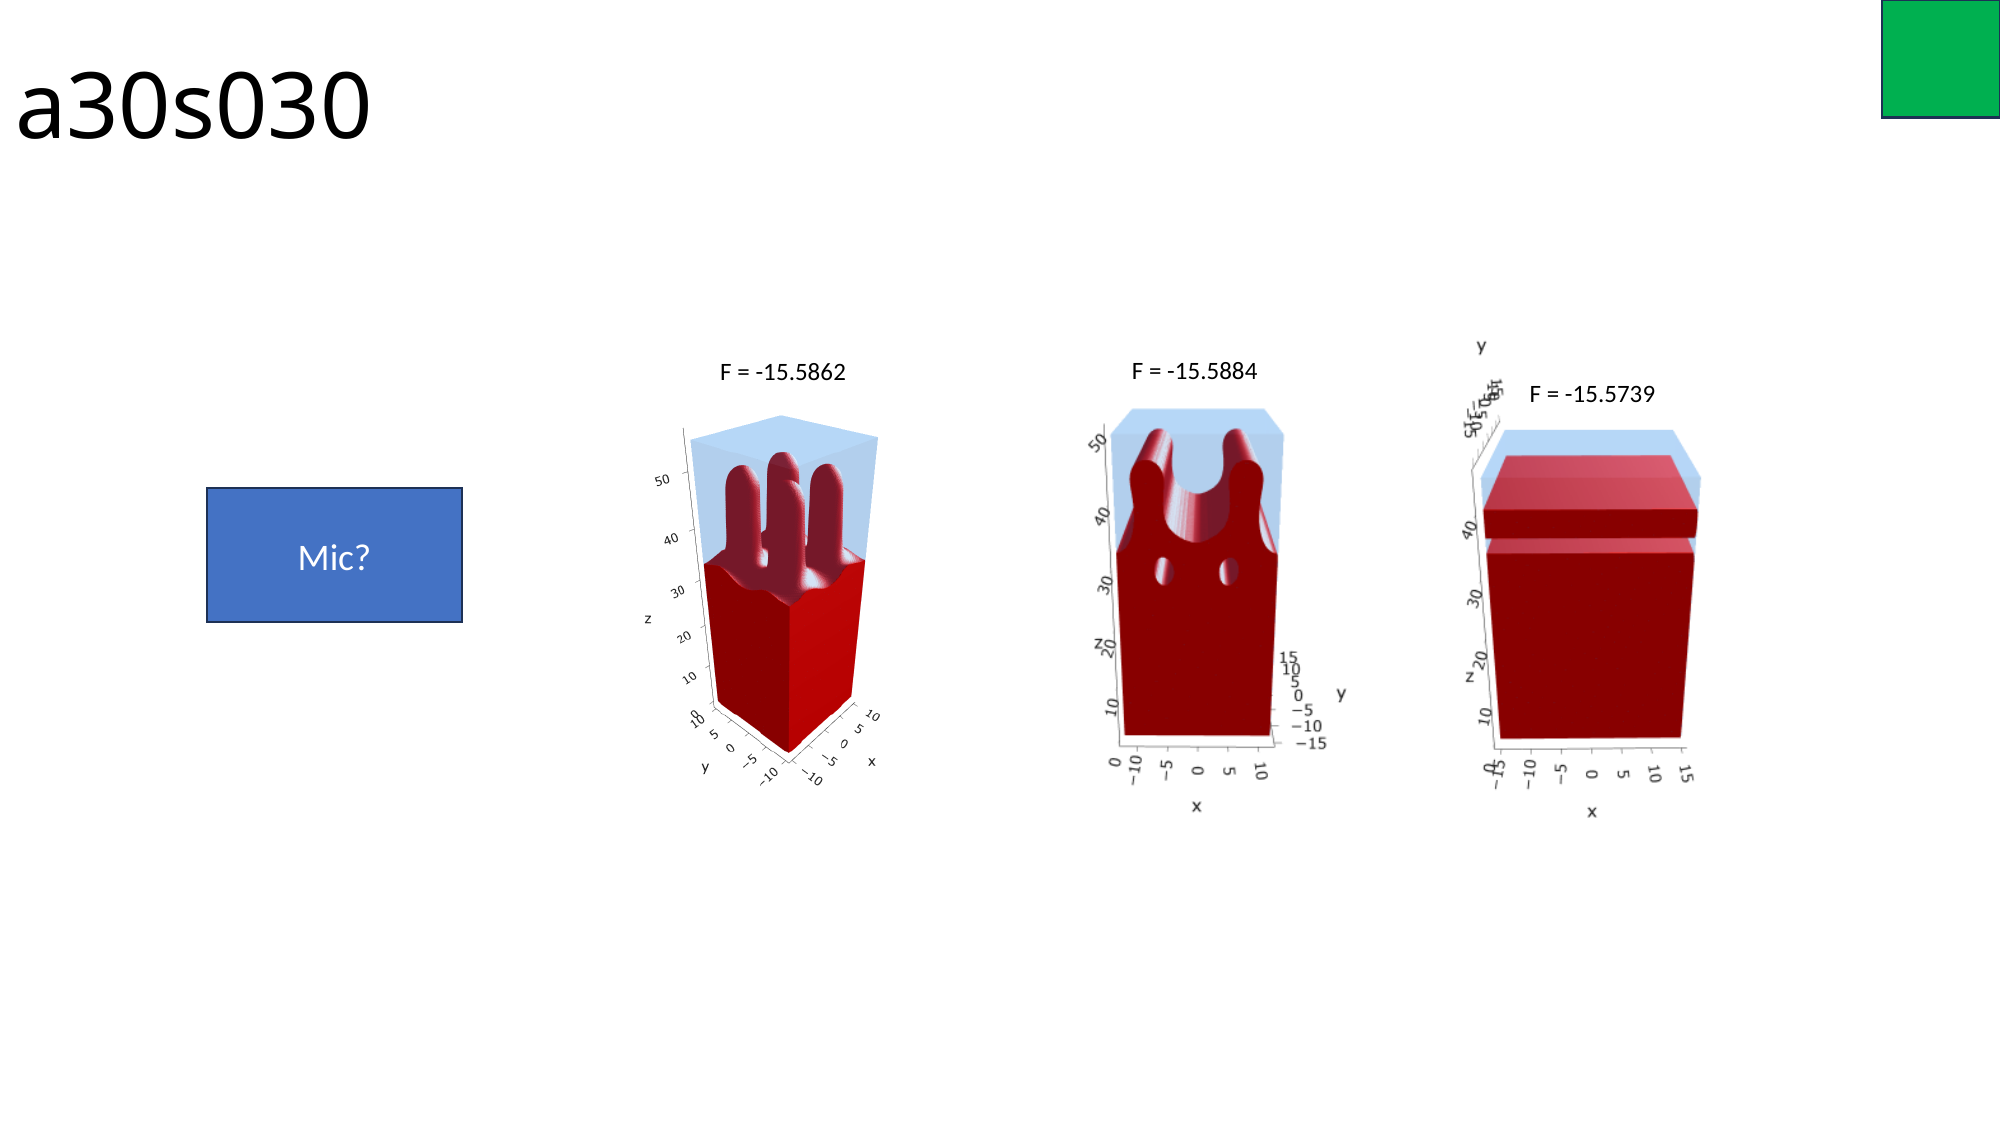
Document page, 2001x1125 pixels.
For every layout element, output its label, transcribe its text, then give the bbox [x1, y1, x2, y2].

picture [1082, 388, 1347, 814]
text_box F = -15.5884 [1111, 347, 1279, 388]
text_box [1881, 0, 2000, 119]
text_box Mic? [206, 487, 463, 623]
picture [640, 415, 882, 789]
text_box F = -15.5862 [699, 348, 867, 393]
title a30s030 [0, 0, 429, 218]
picture [1451, 328, 1705, 824]
